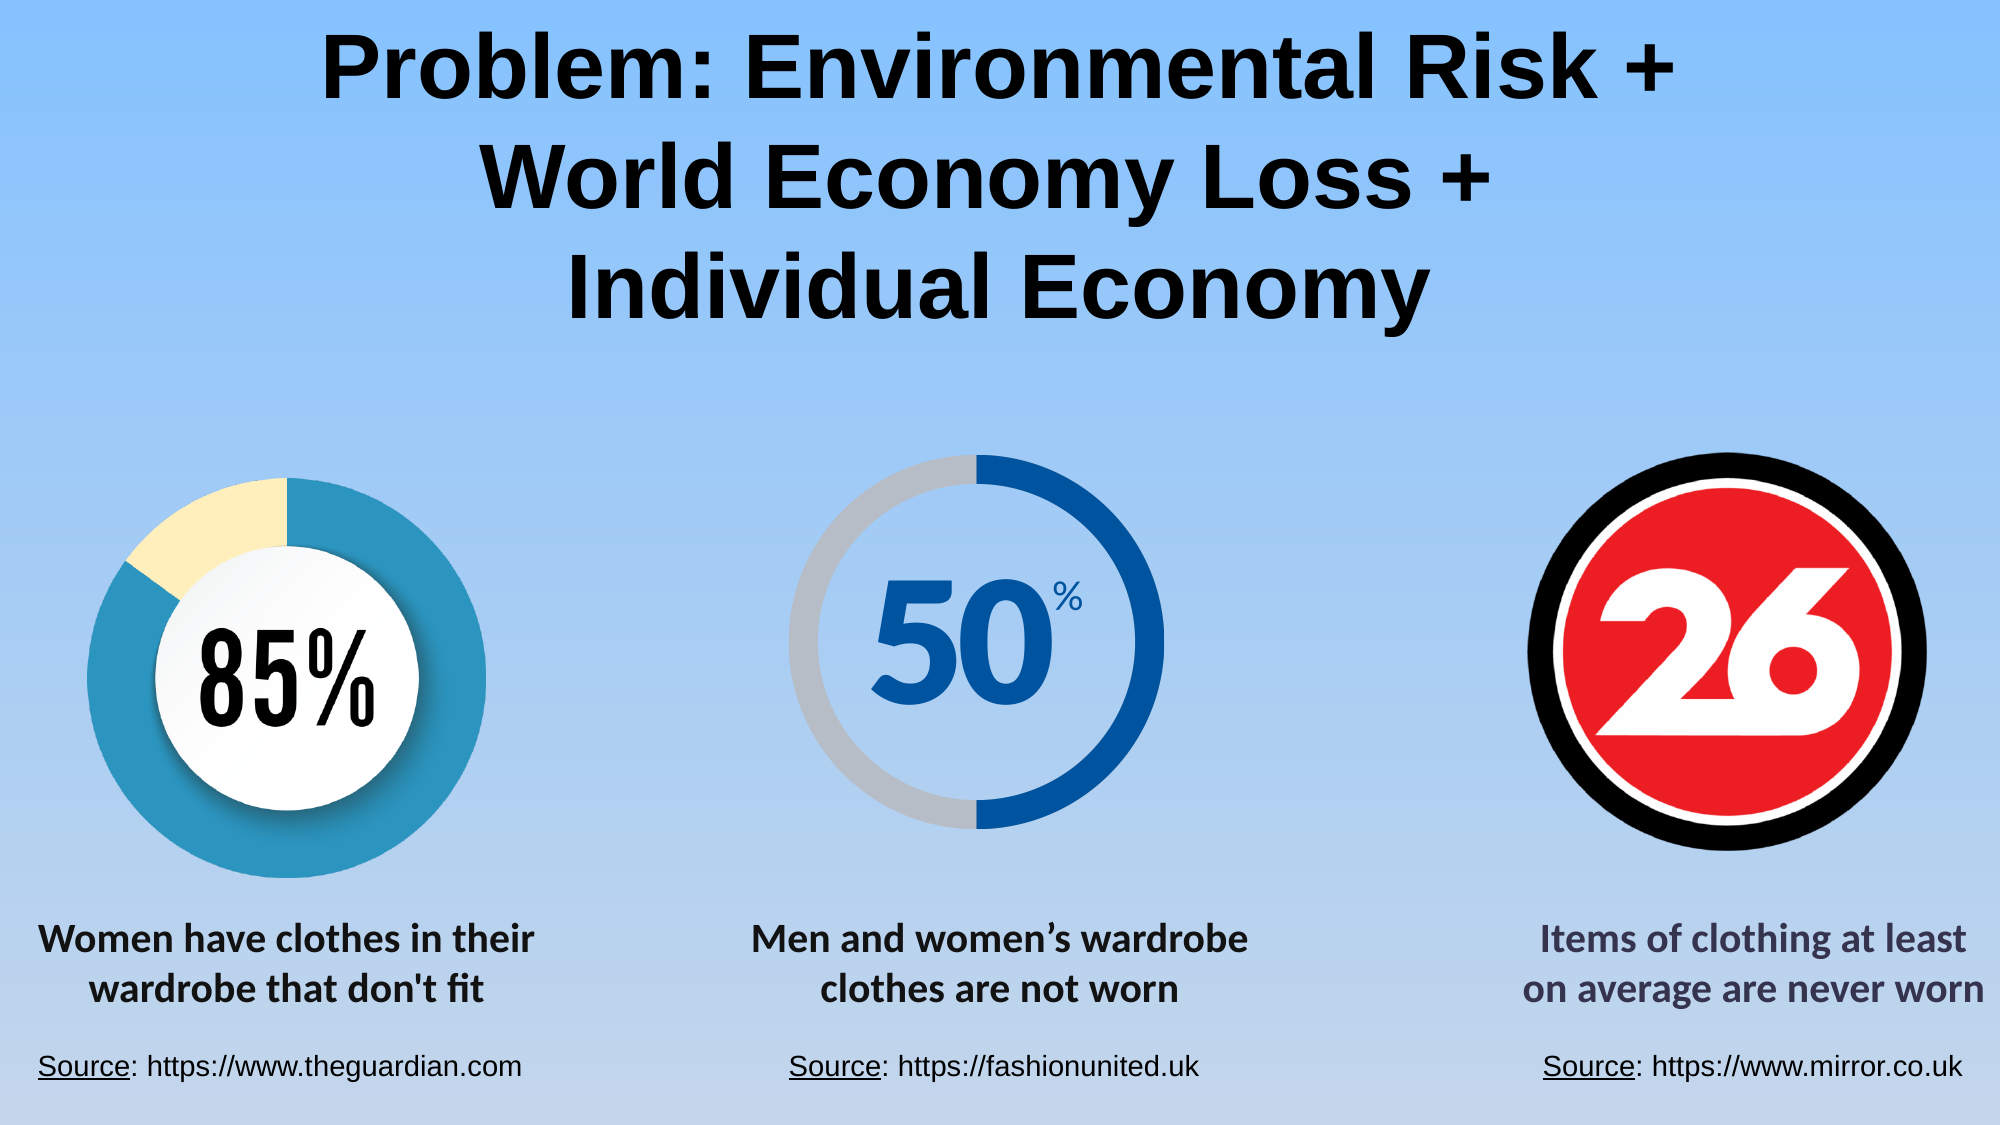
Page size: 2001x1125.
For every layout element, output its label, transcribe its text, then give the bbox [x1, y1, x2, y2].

text_box Women have clothes in their wardrobe that don't fit [22, 903, 551, 1019]
text_box Men and women’s wardrobe clothes are not worn [736, 903, 1264, 1019]
picture [87, 478, 486, 878]
text_box Source: https://www.mirror.co.uk [1527, 1039, 1980, 1090]
picture [1527, 451, 1927, 851]
text_box Items of clothing at least on average are never worn [1500, 903, 2000, 1019]
picture [777, 441, 1177, 841]
text_box Source: https://fashionunited.uk [773, 1039, 1226, 1090]
text_box Source: https://www.theguardian.com [22, 1039, 551, 1090]
text_box Problem: Environmental Risk + World Economy Loss + Individual Economy [0, 0, 2000, 345]
